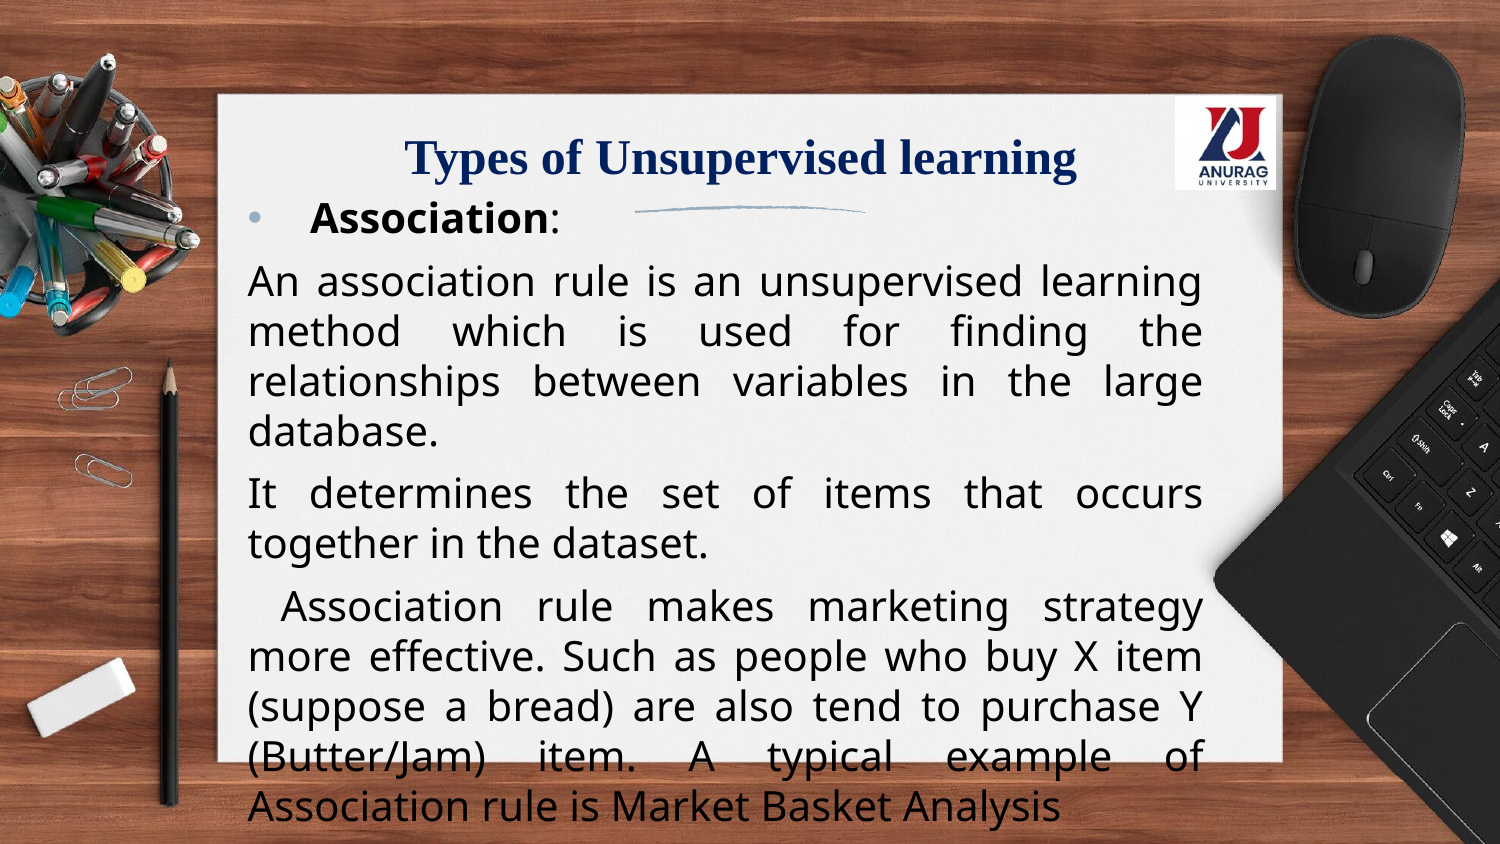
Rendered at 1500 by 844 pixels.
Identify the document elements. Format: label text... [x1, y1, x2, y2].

picture [0, 0, 1500, 844]
list Association: An association rule is an unsupervised learning method which is used for finding the relationships between variables in the large database. It determines the set of items that occurs together in the dataset. Association rule makes marketing strategy more effective. Such as people who buy X item (suppose a bread) are also tend to purchase Y (Butter/Jam) item. A typical example of Association rule is Market Basket Analysis [235, 191, 1204, 731]
title Types of Unsupervised learning [258, 111, 1170, 185]
